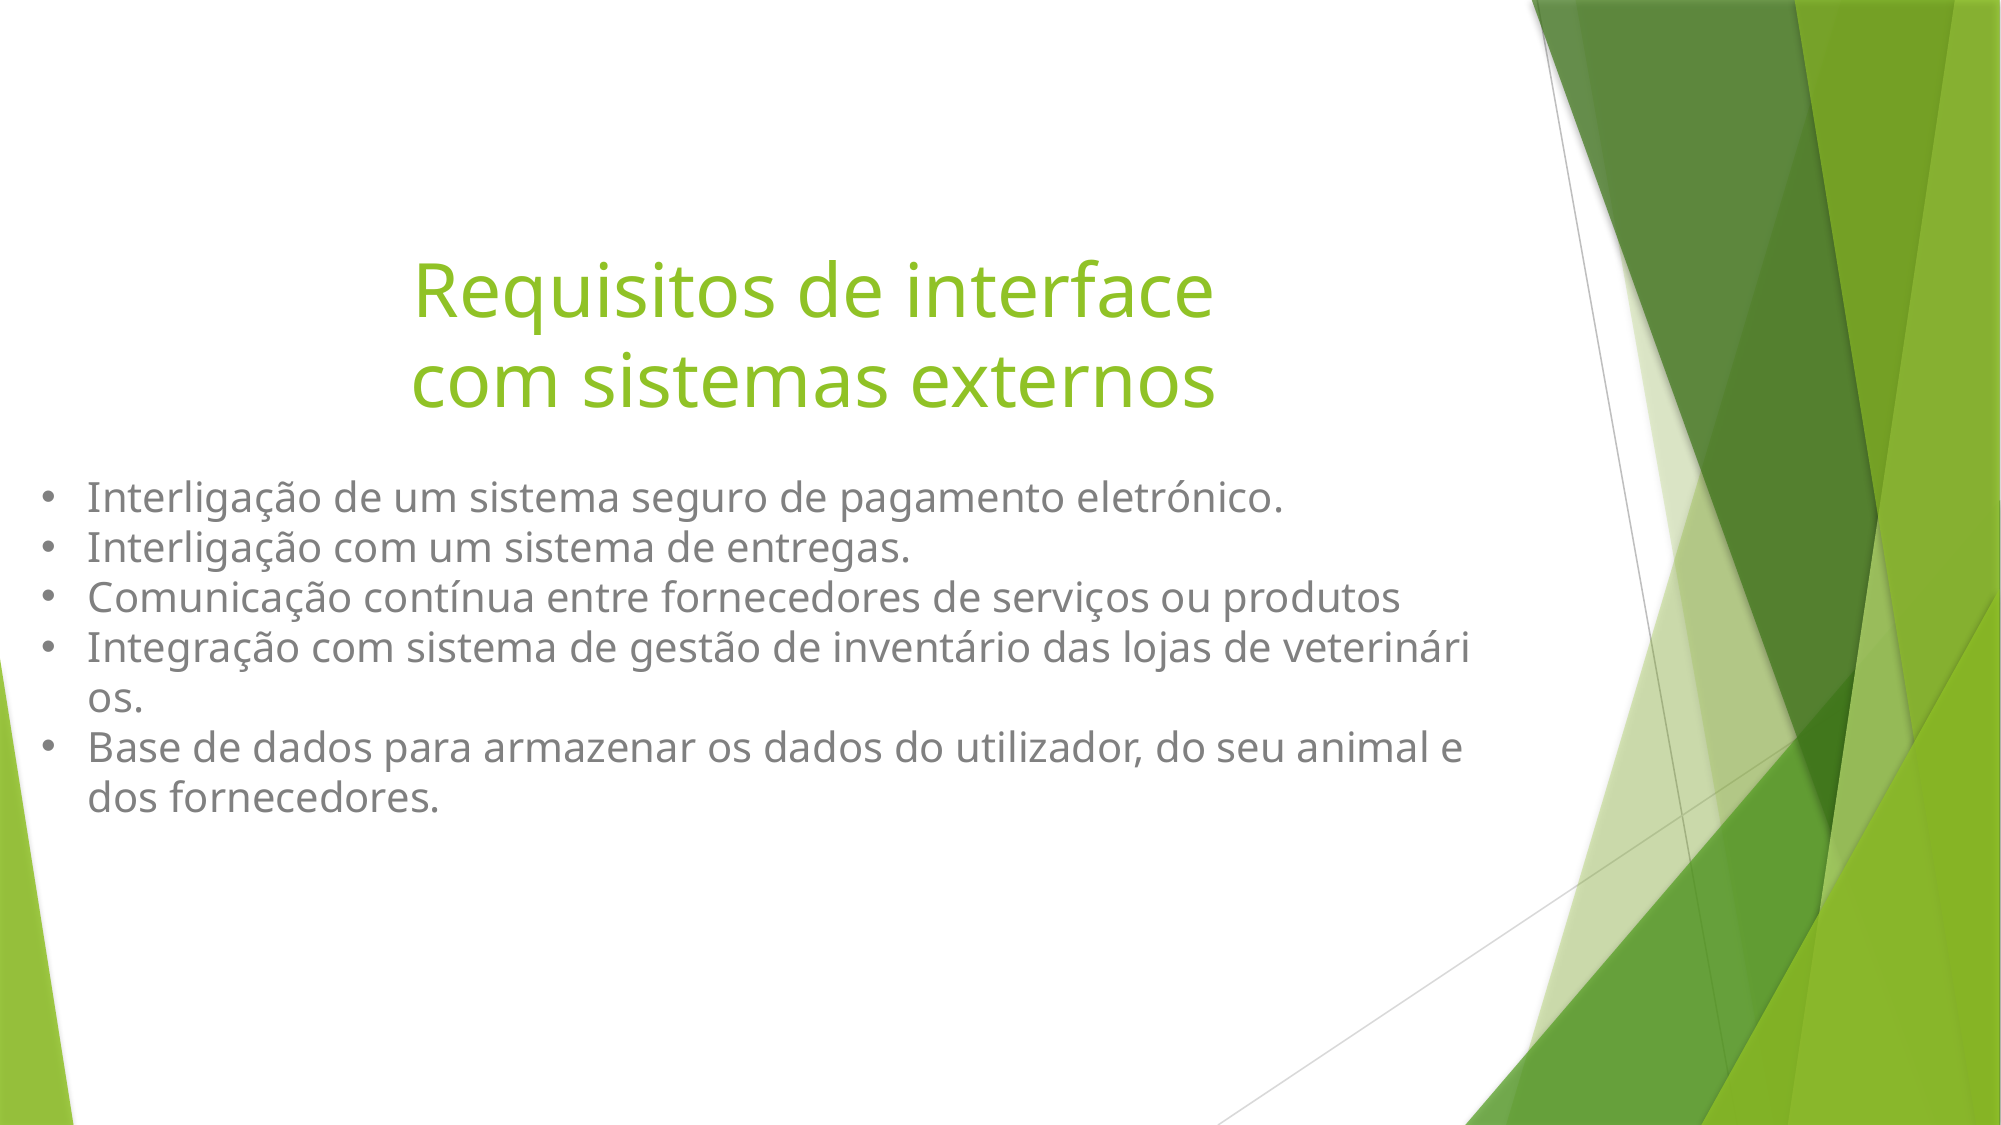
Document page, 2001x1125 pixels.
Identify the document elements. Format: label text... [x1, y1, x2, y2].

text_box Requisitos de interface com sistemas externos [0, 234, 1630, 475]
text_box Interligação de um sistema seguro de pagamento eletrónico. Interligação com um sistema de entregas. Comunicação contínua entre fornecedores de serviços ou produtos Integração com sistema de gestão de inventário das lojas de veterinários. Base de dados para armazenar os dados do utilizador, do seu animal e dos fornecedores. [26, 475, 1508, 874]
